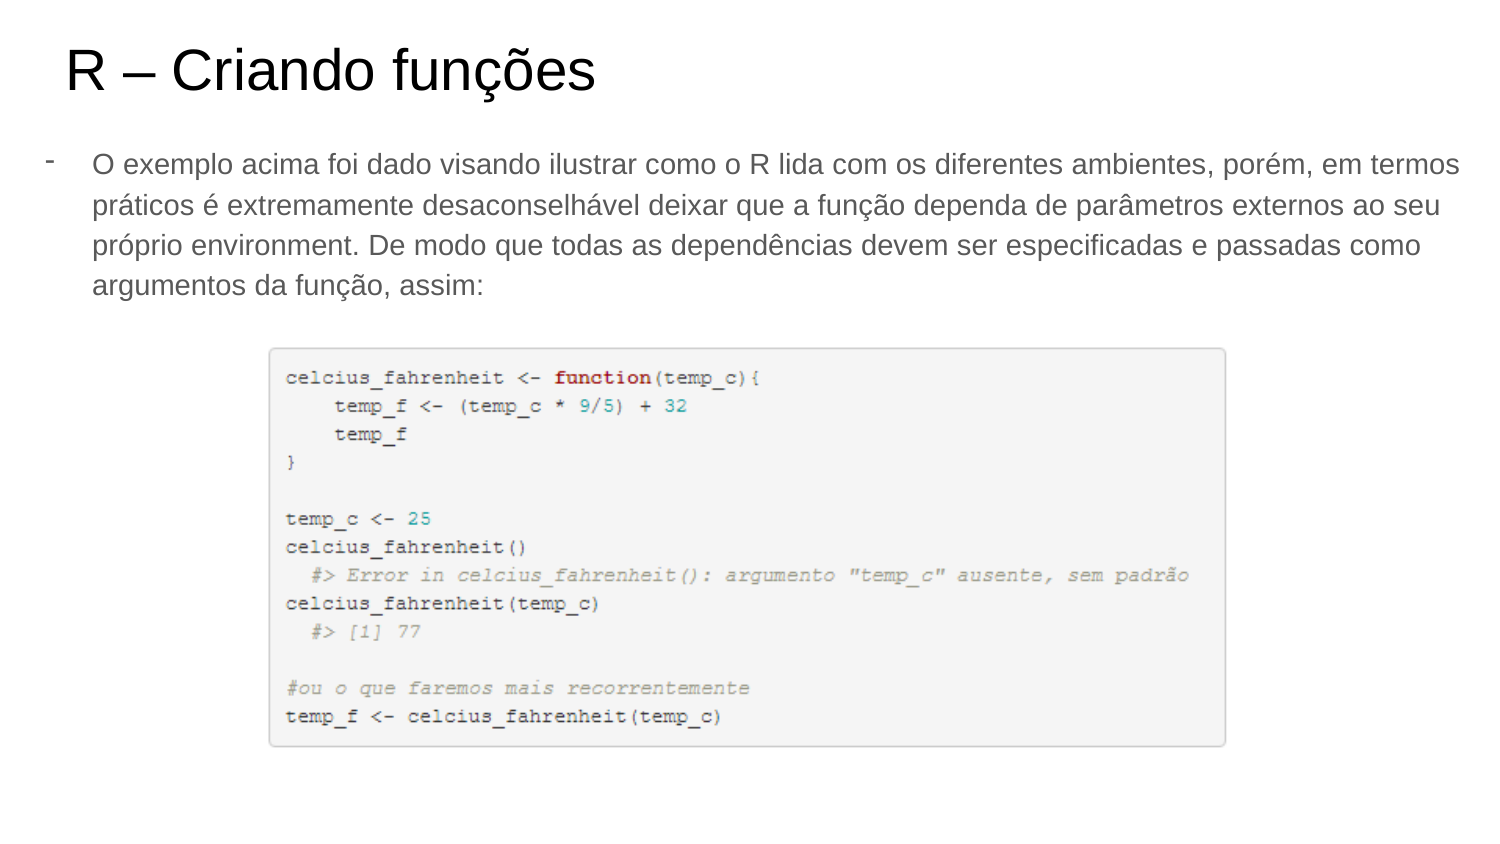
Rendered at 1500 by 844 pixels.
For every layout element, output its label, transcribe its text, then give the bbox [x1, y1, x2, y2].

picture [261, 340, 1239, 757]
text_box O exemplo acima foi dado visando ilustrar como o R lida com os diferentes ambientes, porém, em termos práticos é extremamente desaconselhável deixar que a função dependa de parâmetros externos ao seu próprio environment. De modo que todas as dependências devem ser especificadas e passadas como argumentos da função, assim: [30, 125, 1485, 667]
text_box R – Criando funções [50, 17, 1448, 112]
